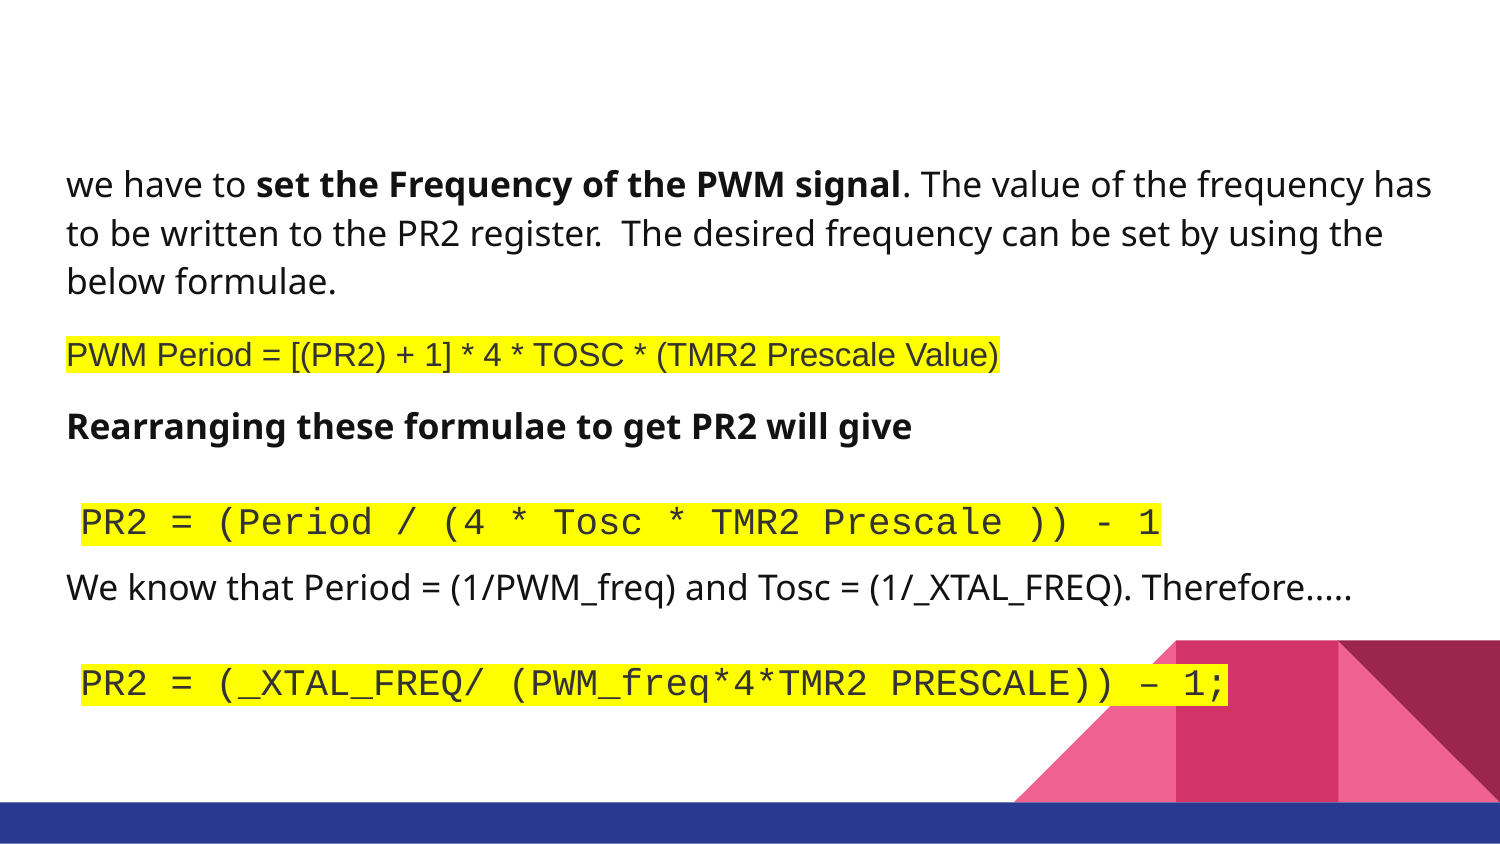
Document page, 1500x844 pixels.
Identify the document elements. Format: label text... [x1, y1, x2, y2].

list we have to set the Frequency of the PWM signal. The value of the frequency has to be written to the PR2 register. The desired frequency can be set by using the below formulae. PWM Period = [(PR2) + 1] * 4 * TOSC * (TMR2 Prescale Value) Rearranging these formulae to get PR2 will give PR2 = (Period / (4 * Tosc * TMR2 Prescale )) - 1 We know that Period = (1/PWM_freq) and Tosc = (1/_XTAL_FREQ). Therefore..... PR2 = (_XTAL_FREQ/ (PWM_freq*4*TMR2 PRESCALE)) – 1; [51, 140, 1449, 750]
